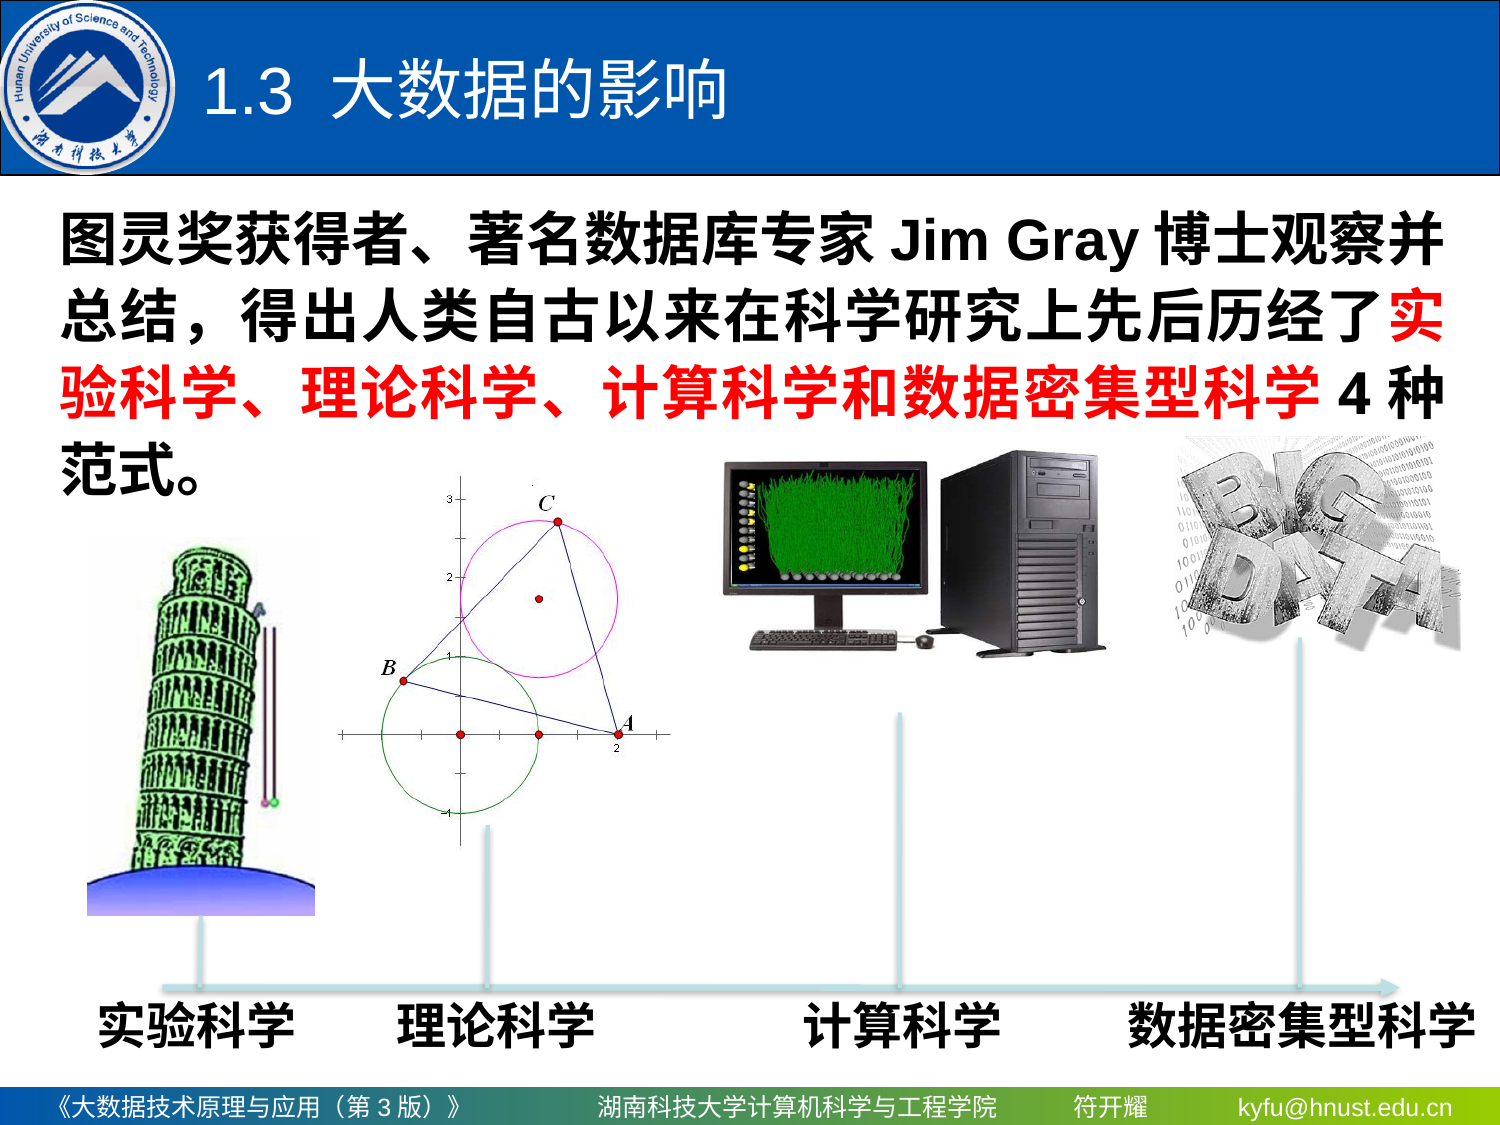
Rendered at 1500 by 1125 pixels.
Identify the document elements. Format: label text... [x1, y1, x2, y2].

picture [0, 0, 176, 175]
picture [712, 437, 1113, 680]
text_box 理论科学 [381, 997, 612, 1063]
text_box 计算科学 [787, 997, 1018, 1063]
picture [1174, 436, 1461, 653]
text_box 实验科学 [81, 987, 312, 1063]
picture [87, 537, 315, 916]
picture [337, 462, 671, 851]
text_box 数据密集型科学 [1113, 987, 1493, 1063]
title 1.3 大数据的影响 [187, 12, 1500, 163]
text_box 图灵奖获得者、著名数据库专家Jim Gray博士观察并总结，得出人类自古以来在科学研究上先后历经了实验科学、理论科学、计算科学和数据密集型科学4种范式。 [44, 187, 1461, 503]
